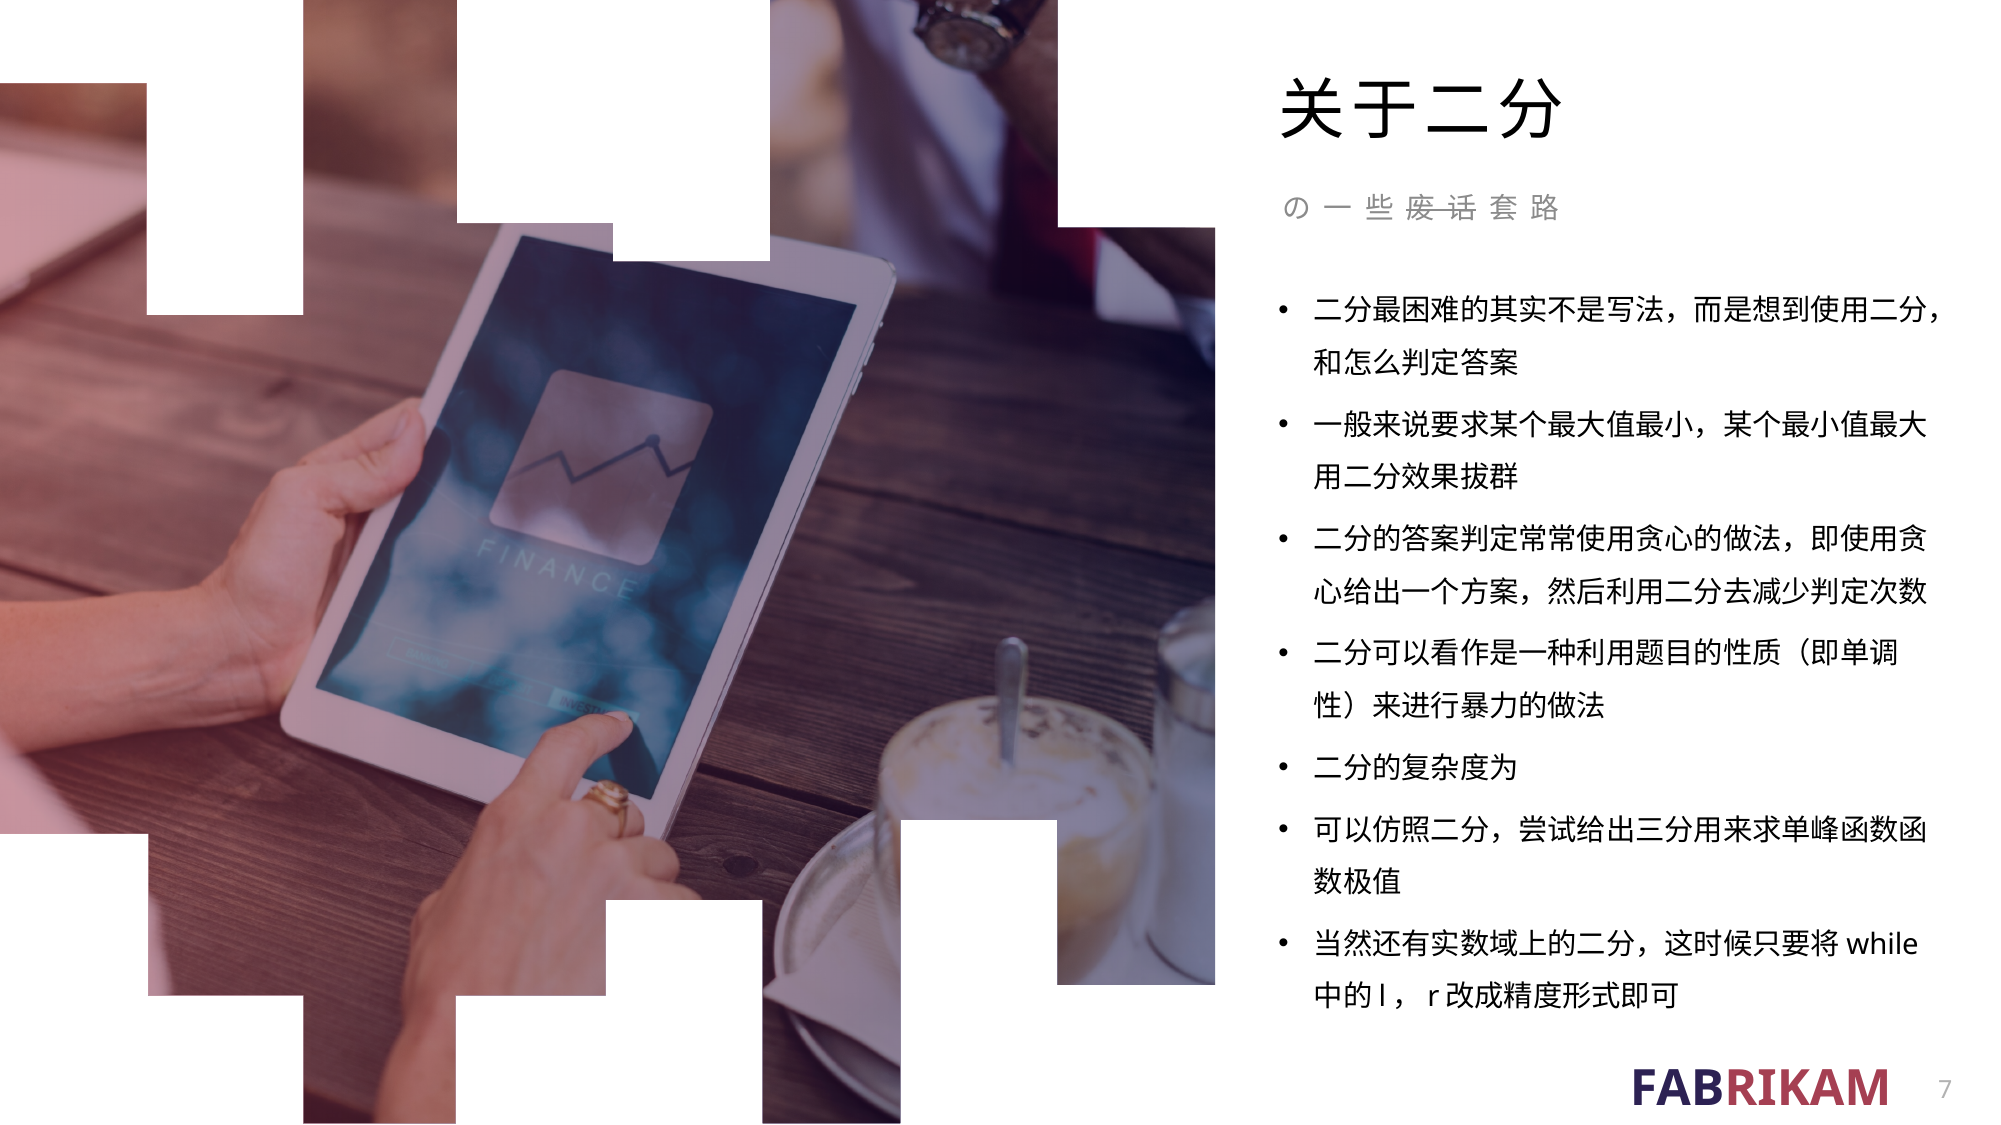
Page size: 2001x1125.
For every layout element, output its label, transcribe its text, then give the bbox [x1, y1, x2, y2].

title 关于二分 [1278, 59, 1938, 154]
slide_number 7 [1894, 1061, 1968, 1121]
picture [0, 0, 1216, 1124]
list の一些废话套路 [1282, 164, 1938, 232]
